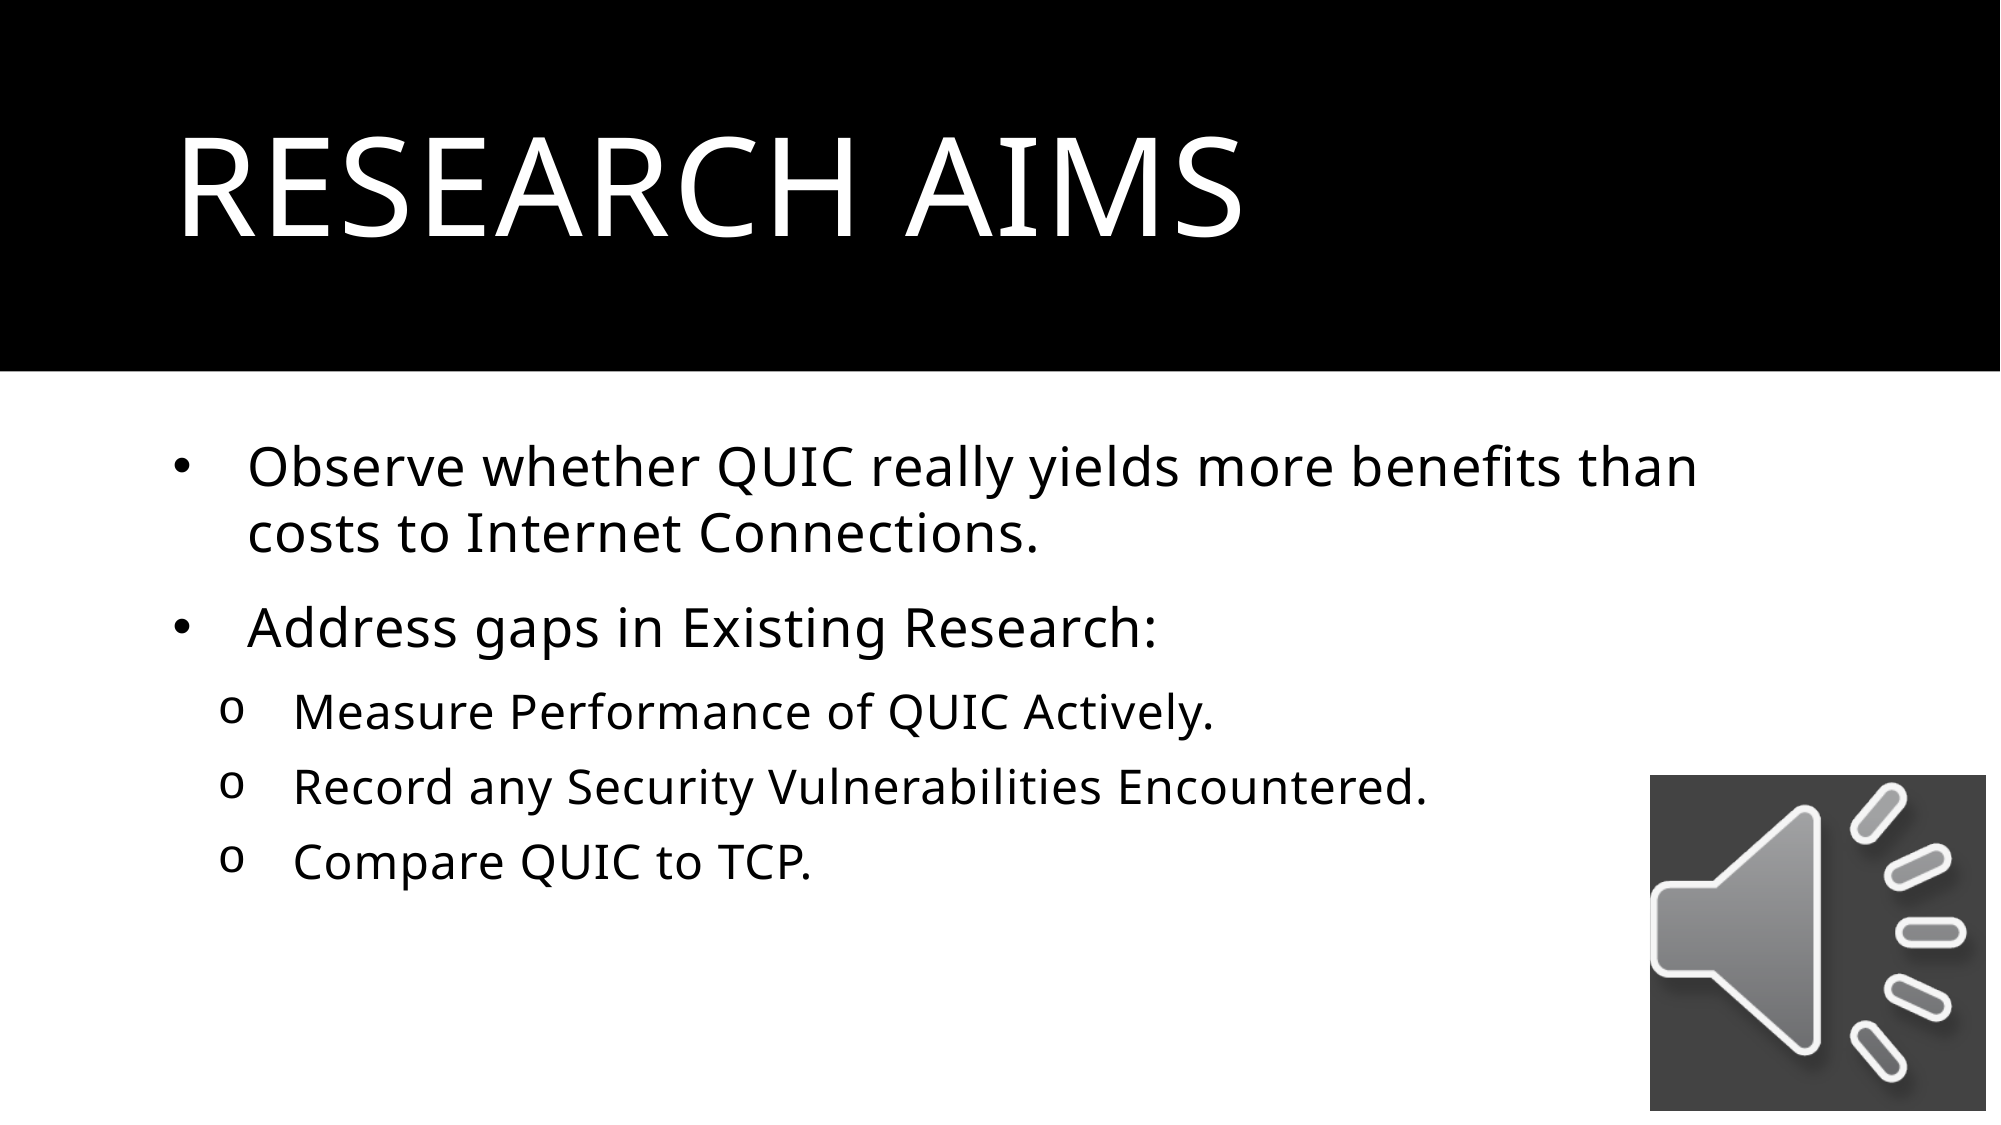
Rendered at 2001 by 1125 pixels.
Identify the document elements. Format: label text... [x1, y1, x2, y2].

picture [1648, 773, 1987, 1112]
title Research Aims [157, 52, 1842, 332]
list Observe whether QUIC really yields more benefits than costs to Internet Connections. Address gaps in Existing Research: Measure Performance of QUIC Actively. Record any Security Vulnerabilities Encountered. Compare QUIC to TCP. [157, 424, 1842, 1014]
